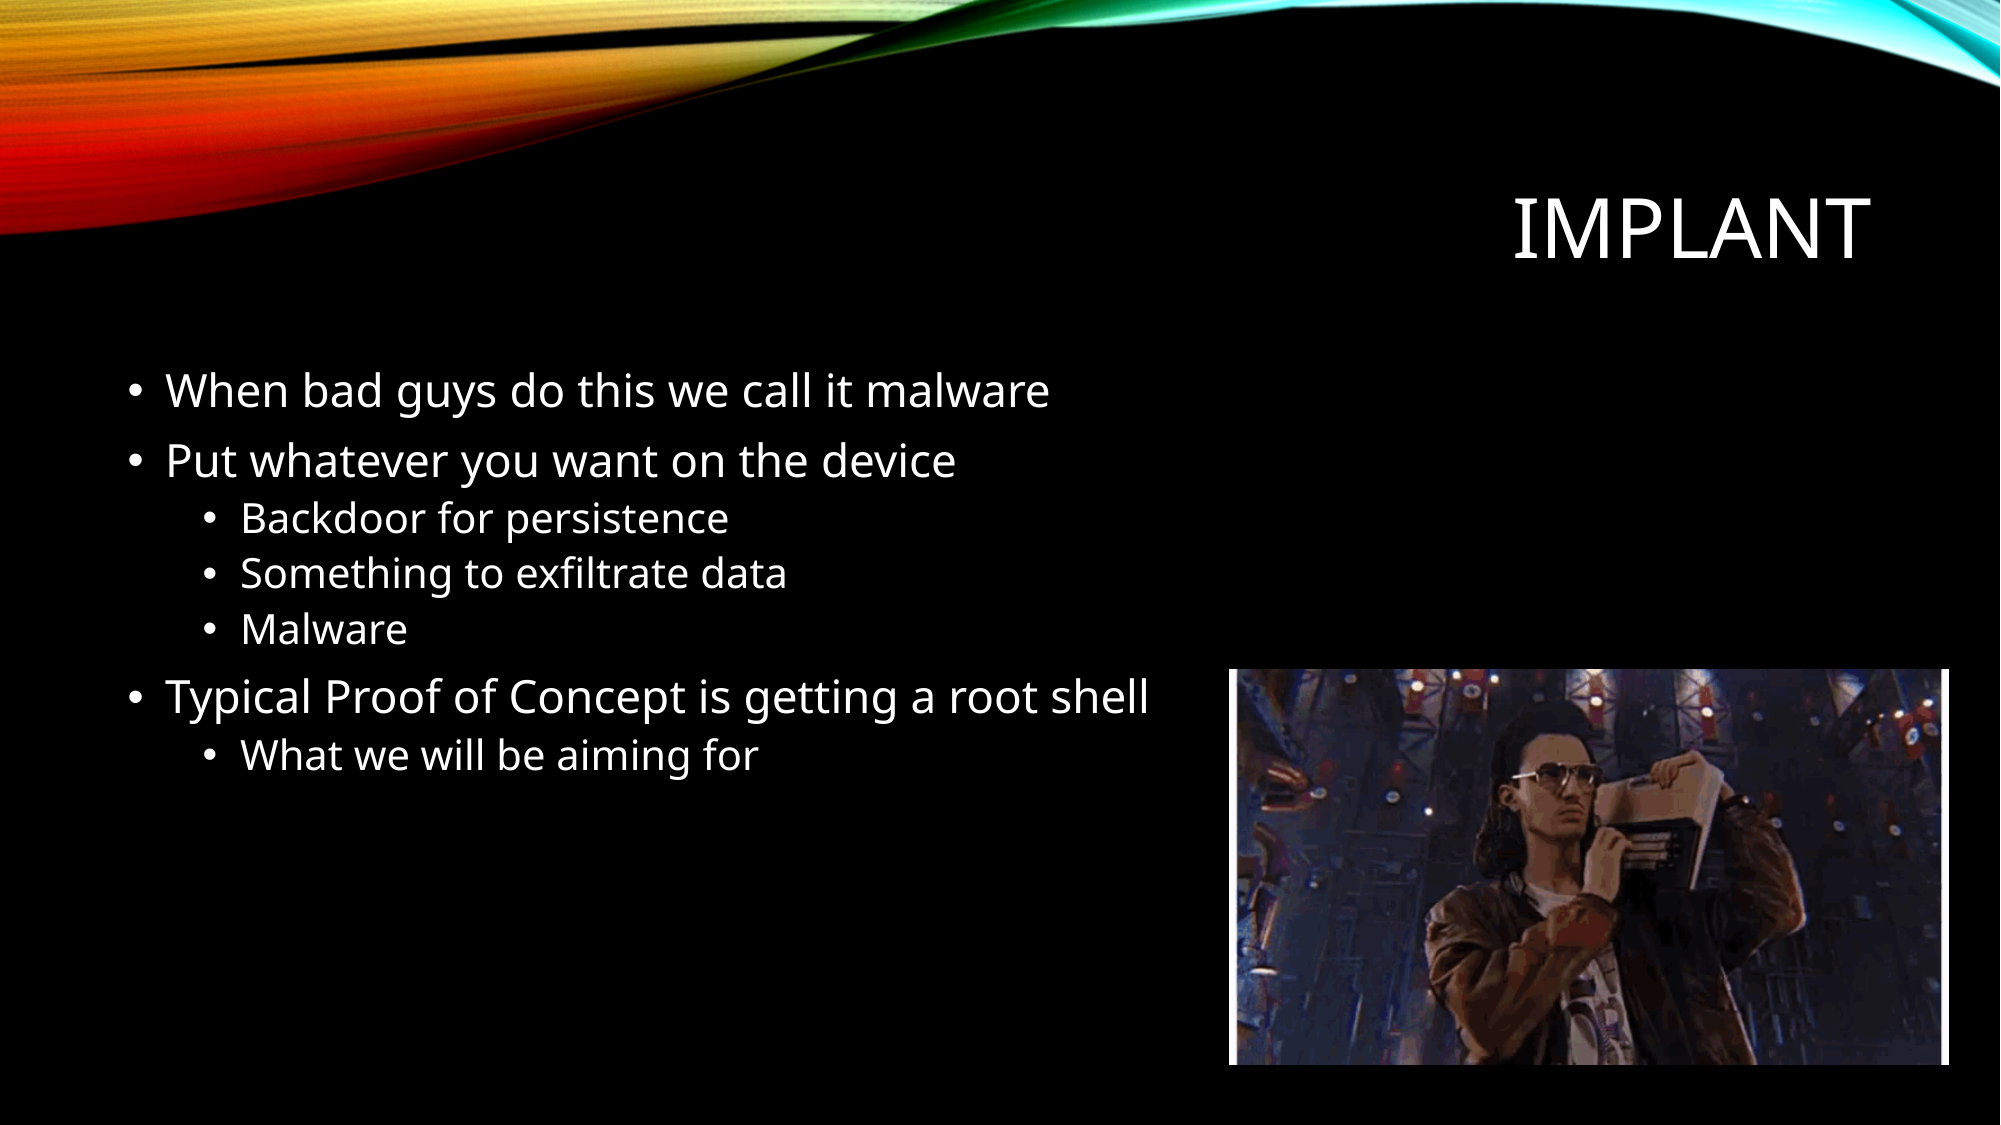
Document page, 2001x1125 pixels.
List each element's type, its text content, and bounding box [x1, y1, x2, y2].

picture [0, 0, 2000, 237]
title IMPLANT [474, 125, 1888, 338]
list When bad guys do this we call it malware Put whatever you want on the device Backdoor for persistence Something to exfiltrate data Malware Typical Proof of Concept is getting a root shell What we will be aiming for [112, 360, 1888, 1021]
picture [1229, 669, 1949, 1066]
